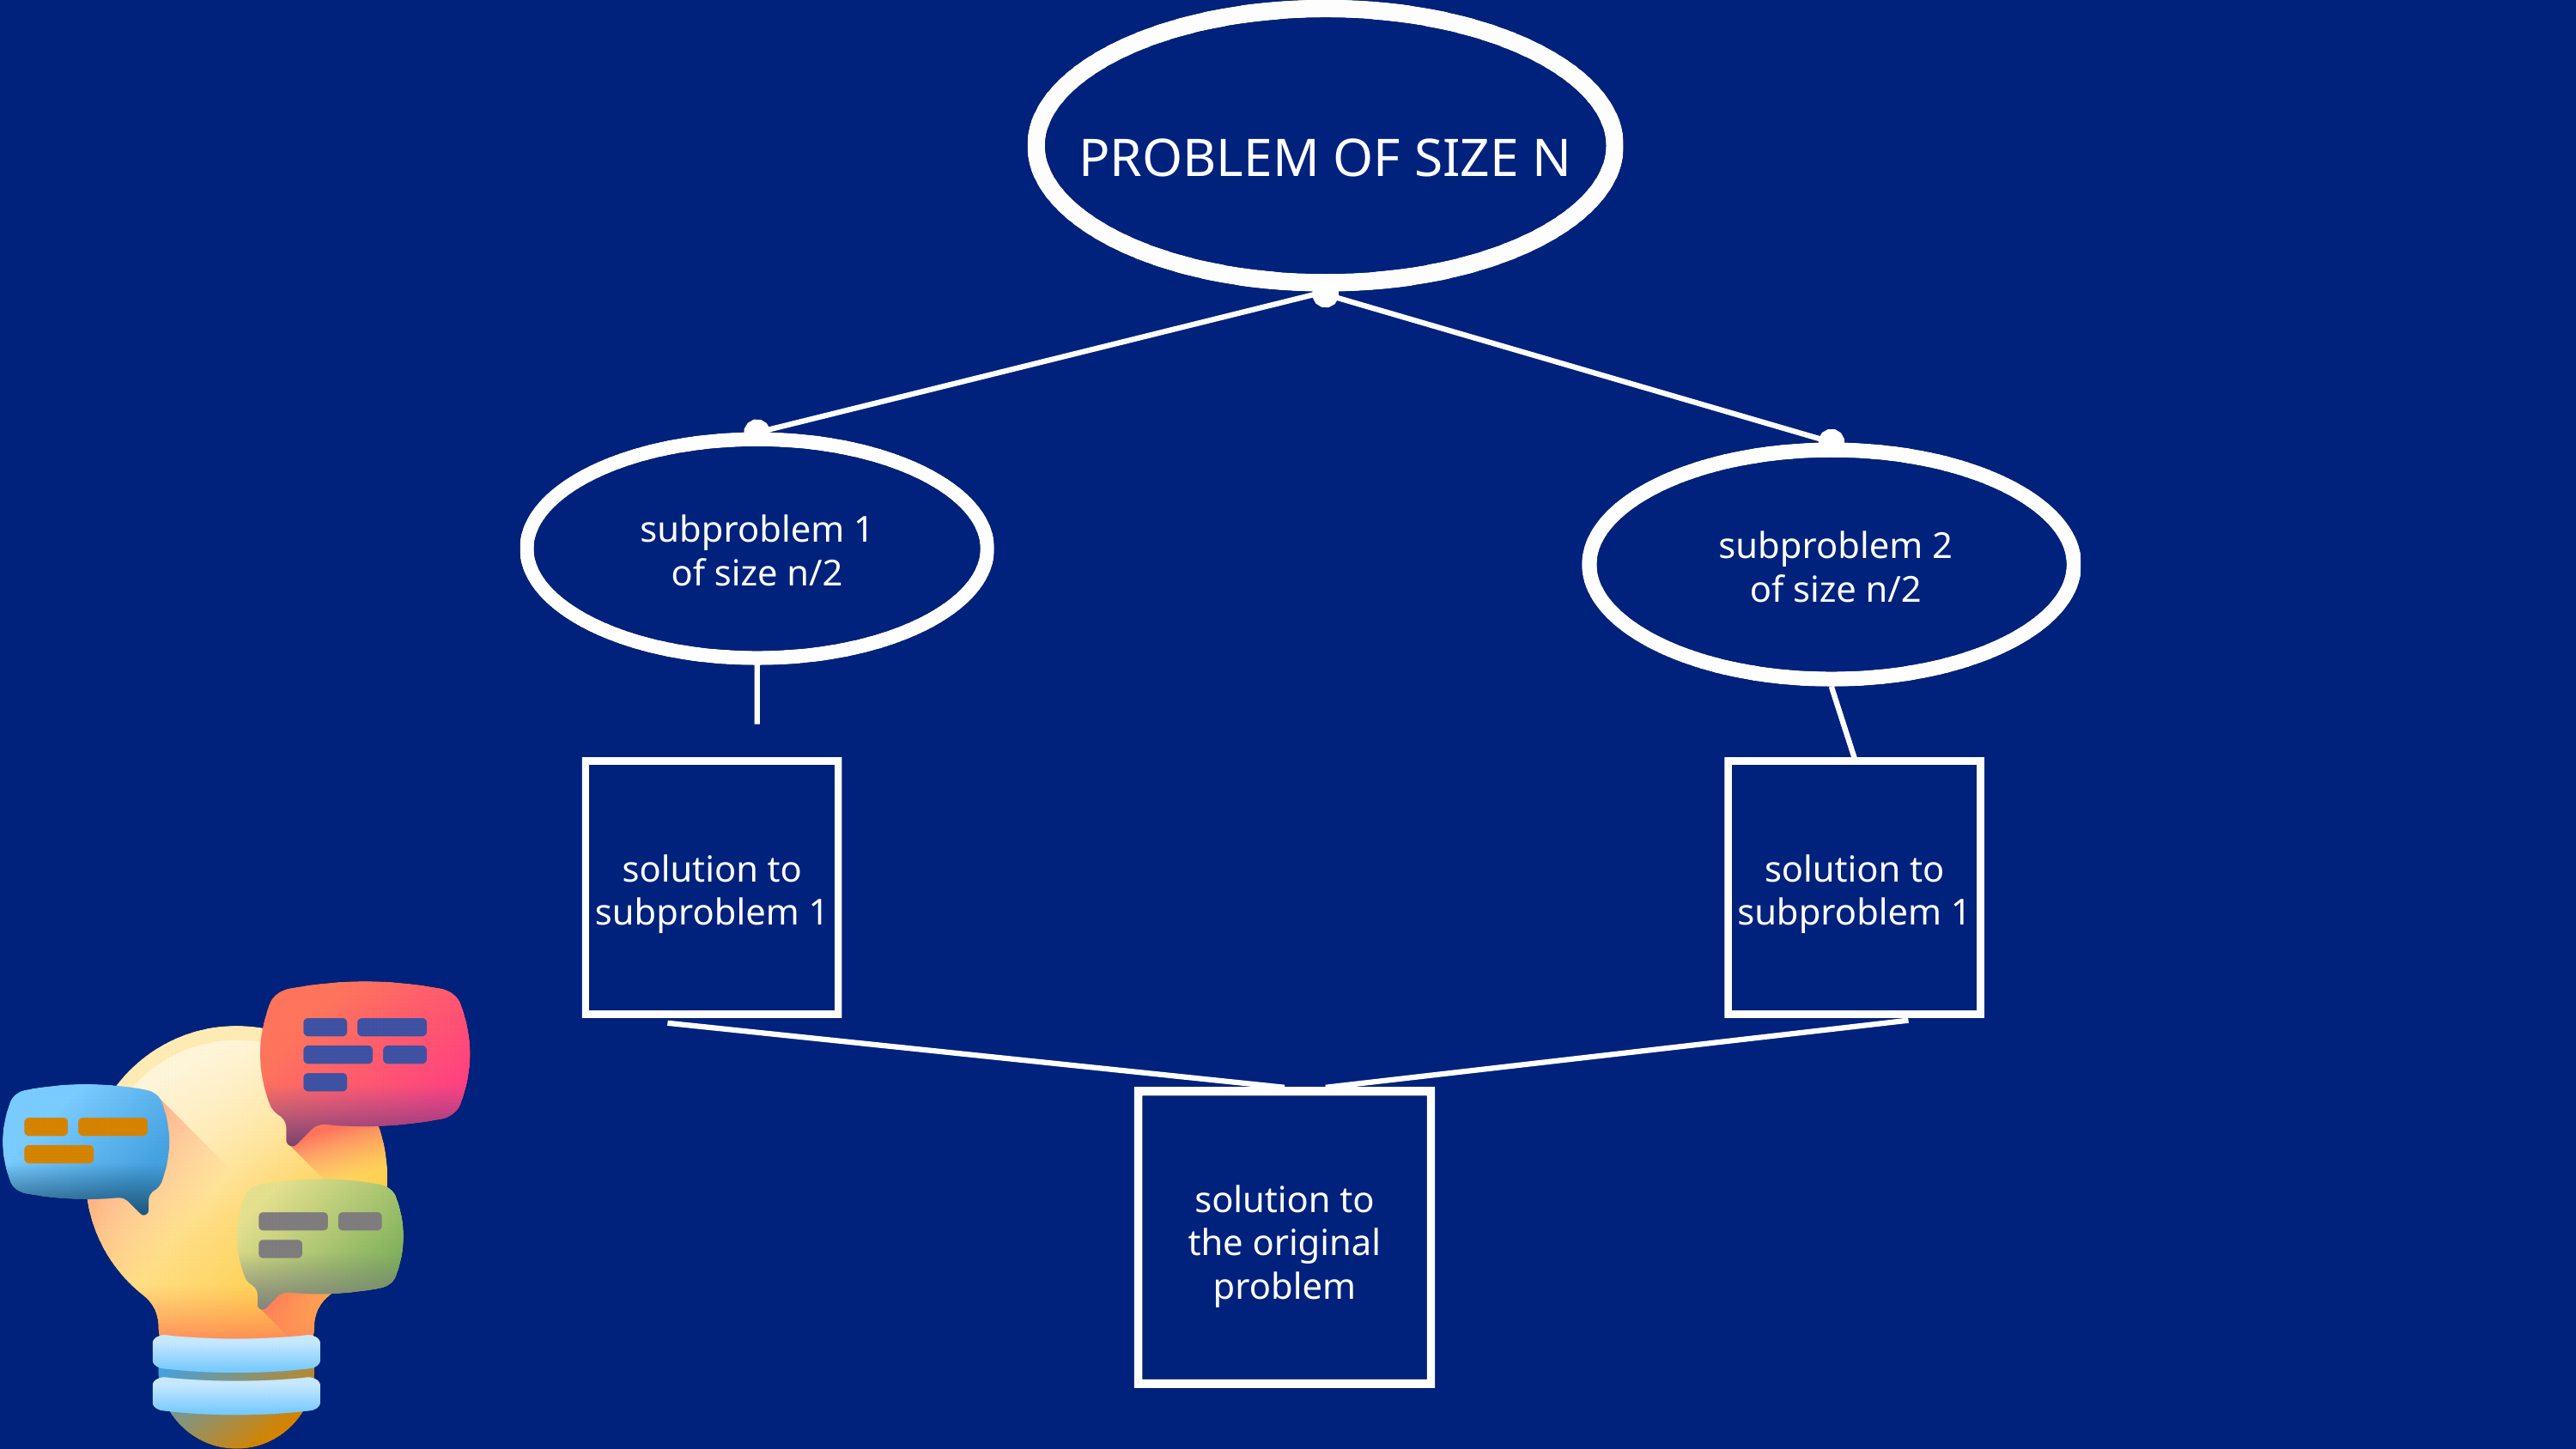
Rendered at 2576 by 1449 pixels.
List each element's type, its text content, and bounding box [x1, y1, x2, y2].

text_box [1724, 757, 1985, 1018]
text_box [1582, 442, 2081, 521]
text_box [748, 294, 1316, 441]
text_box subproblem 2 of size n/2 [1582, 521, 2090, 609]
text_box [1027, 0, 1624, 124]
text_box [1027, 187, 1624, 292]
text_box solution to subproblem 1 [581, 845, 842, 933]
text_box [1582, 609, 2081, 687]
text_box [1133, 1307, 1436, 1388]
text_box [519, 594, 994, 665]
text_box [0, 979, 473, 1449]
text_box [1316, 282, 1334, 291]
text_box [1316, 285, 1840, 452]
text_box subproblem 1 of size n/2 [519, 506, 994, 594]
text_box [581, 757, 842, 845]
text_box [1133, 1087, 1436, 1175]
text_box PROBLEM OF SIZE N [1027, 124, 1624, 187]
text_box [581, 933, 842, 1018]
text_box solution to the original problem [1119, 1175, 1450, 1307]
text_box solution to subproblem 1 [1724, 845, 1984, 933]
text_box [519, 432, 994, 506]
